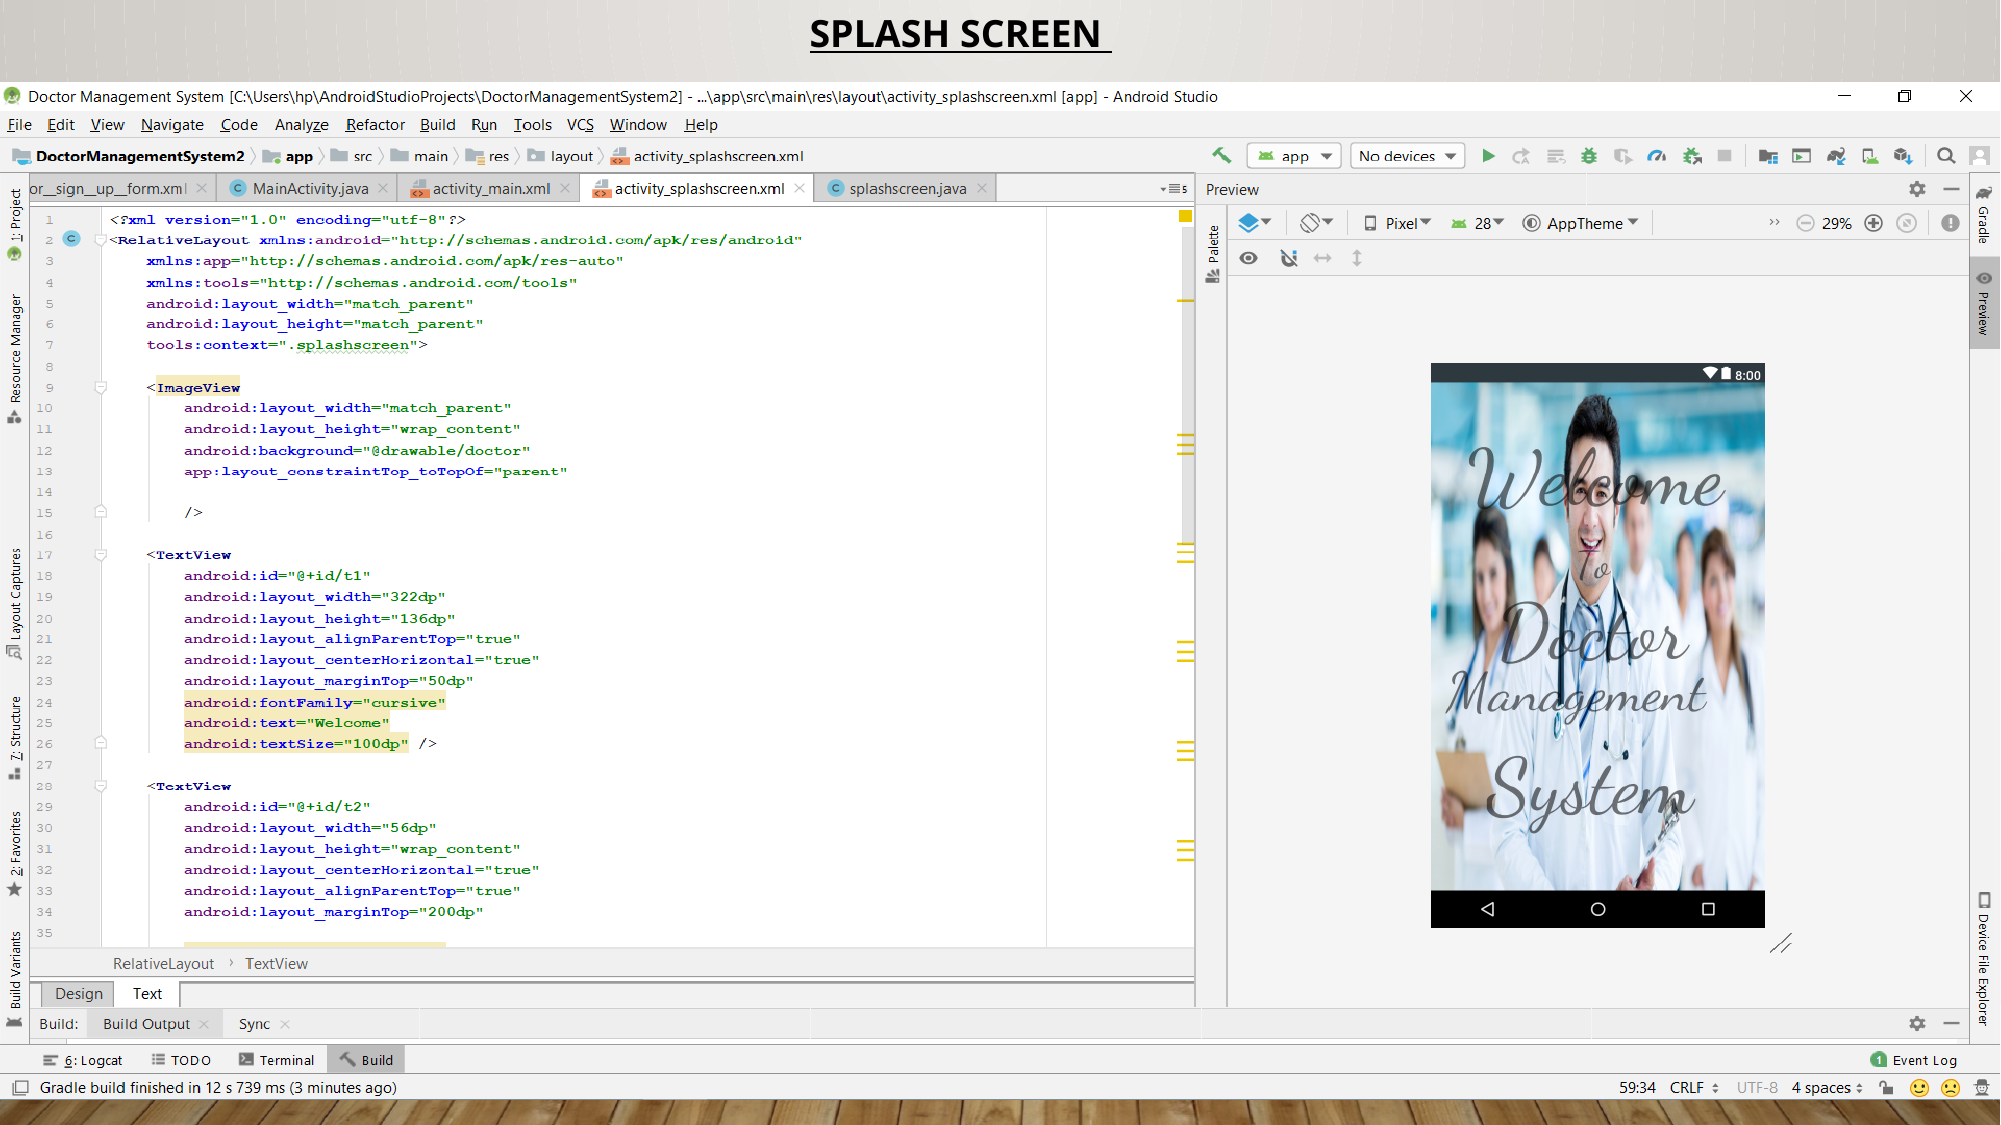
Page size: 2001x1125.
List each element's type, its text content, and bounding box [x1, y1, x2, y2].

picture [0, 82, 2000, 1125]
text_box SPLASH SCREEN [794, 2, 1208, 63]
